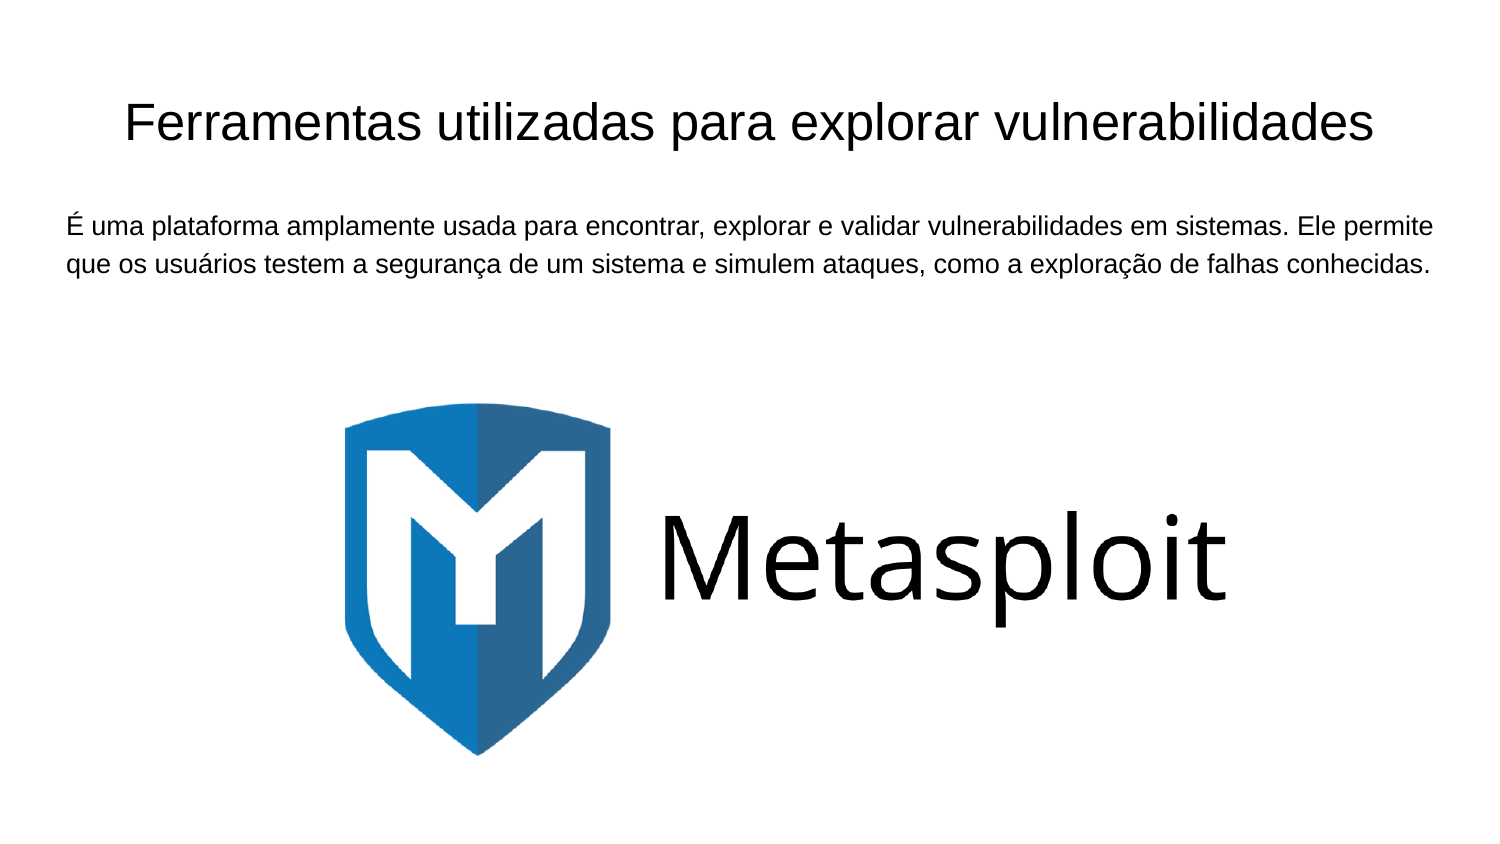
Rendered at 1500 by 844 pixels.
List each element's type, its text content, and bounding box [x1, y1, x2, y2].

picture [266, 309, 1261, 844]
list É uma plataforma amplamente usada para encontrar, explorar e validar vulnerabilidades em sistemas. Ele permite que os usuários testem a segurança de um sistema e simulem ataques, como a exploração de falhas conhecidas. [51, 189, 1449, 750]
title Ferramentas utilizadas para explorar vulnerabilidades [51, 72, 1449, 167]
